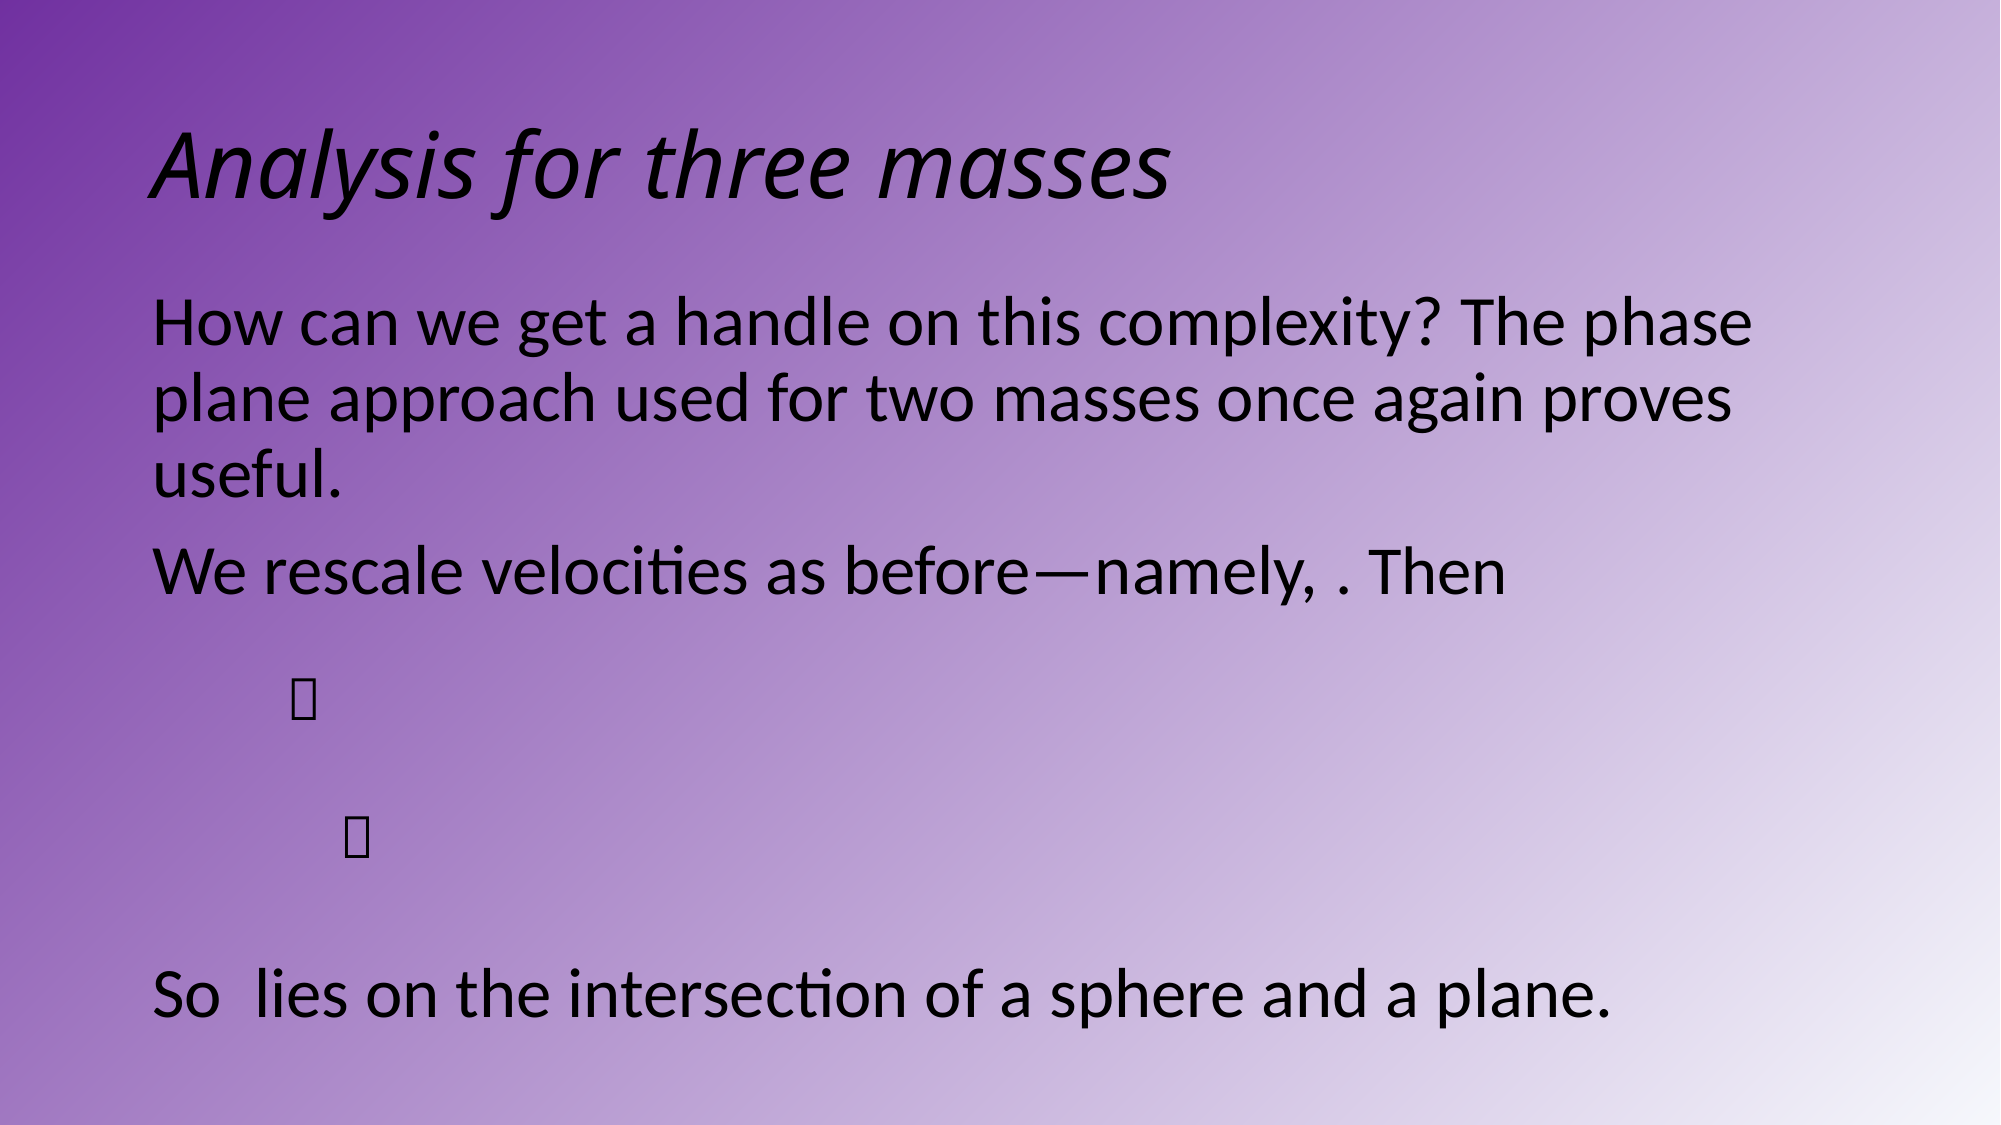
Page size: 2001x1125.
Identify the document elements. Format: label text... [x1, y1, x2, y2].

text_box [137, 489, 1179, 991]
title Analysis for three masses [137, 59, 1863, 278]
